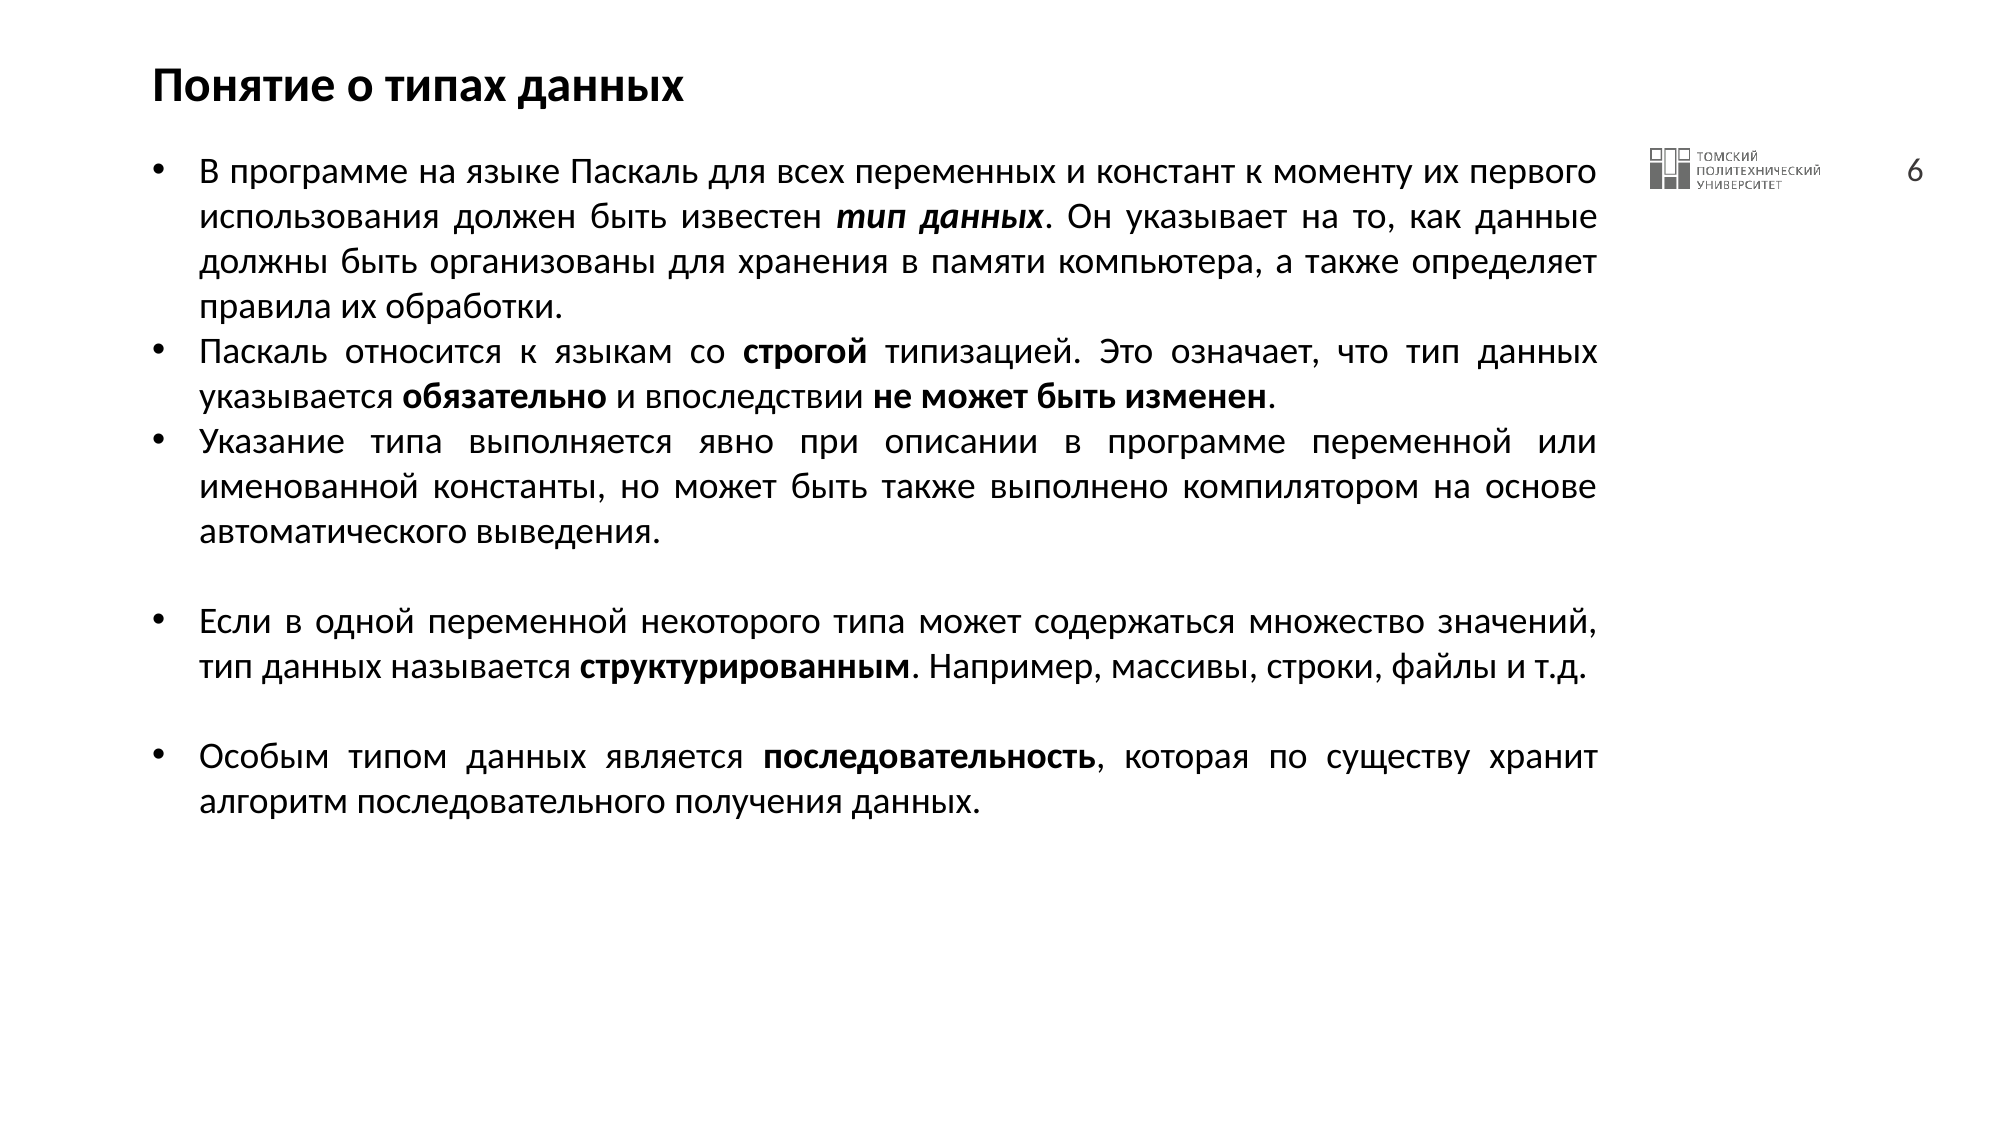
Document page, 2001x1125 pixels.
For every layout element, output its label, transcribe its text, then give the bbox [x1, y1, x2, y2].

text_box В программе на языке Паскаль для всех переменных и констант к моменту их первого использования должен быть известен тип данных. Он указывает на то, как данные должны быть организованы для хранения в памяти компьютера, а также определяет правила их обработки. Паскаль относится к языкам со строгой типизацией. Это означает, что тип данных указывается обязательно и впоследствии не может быть изменен. Указание типа выполняется явно при описании в программе переменной или именованной константы, но может быть также выполнено компилятором на основе автоматического выведения. Если в одной переменной некоторого типа может содержаться множество значений, тип данных называется структурированным. Например, массивы, строки, файлы и т.д. Особым типом данных является последовательность, которая по существу хранит алгоритм последовательного получения данных. [137, 138, 1614, 562]
text_box В программе на языке Паскаль для всех переменных и констант к моменту их первого использования должен быть известен тип данных. Он указывает на то, как данные должны быть организованы для хранения в памяти компьютера, а также определяет правила их обработки. Паскаль относится к языкам со строгой типизацией. Это означает, что тип данных указывается обязательно и впоследствии не может быть изменен. Указание типа выполняется явно при описании в программе переменной или именованной константы, но может быть также выполнено компилятором на основе автоматического выведения. Если в одной переменной некоторого типа может содержаться множество значений, тип данных называется структурированным. Например, массивы, строки, файлы и т.д. Особым типом данных является последовательность, которая по существу хранит алгоритм последовательного получения данных. [137, 618, 1614, 829]
picture [1650, 148, 1820, 189]
title Понятие о типах данных [137, 19, 1755, 151]
text_box [137, 562, 1614, 618]
